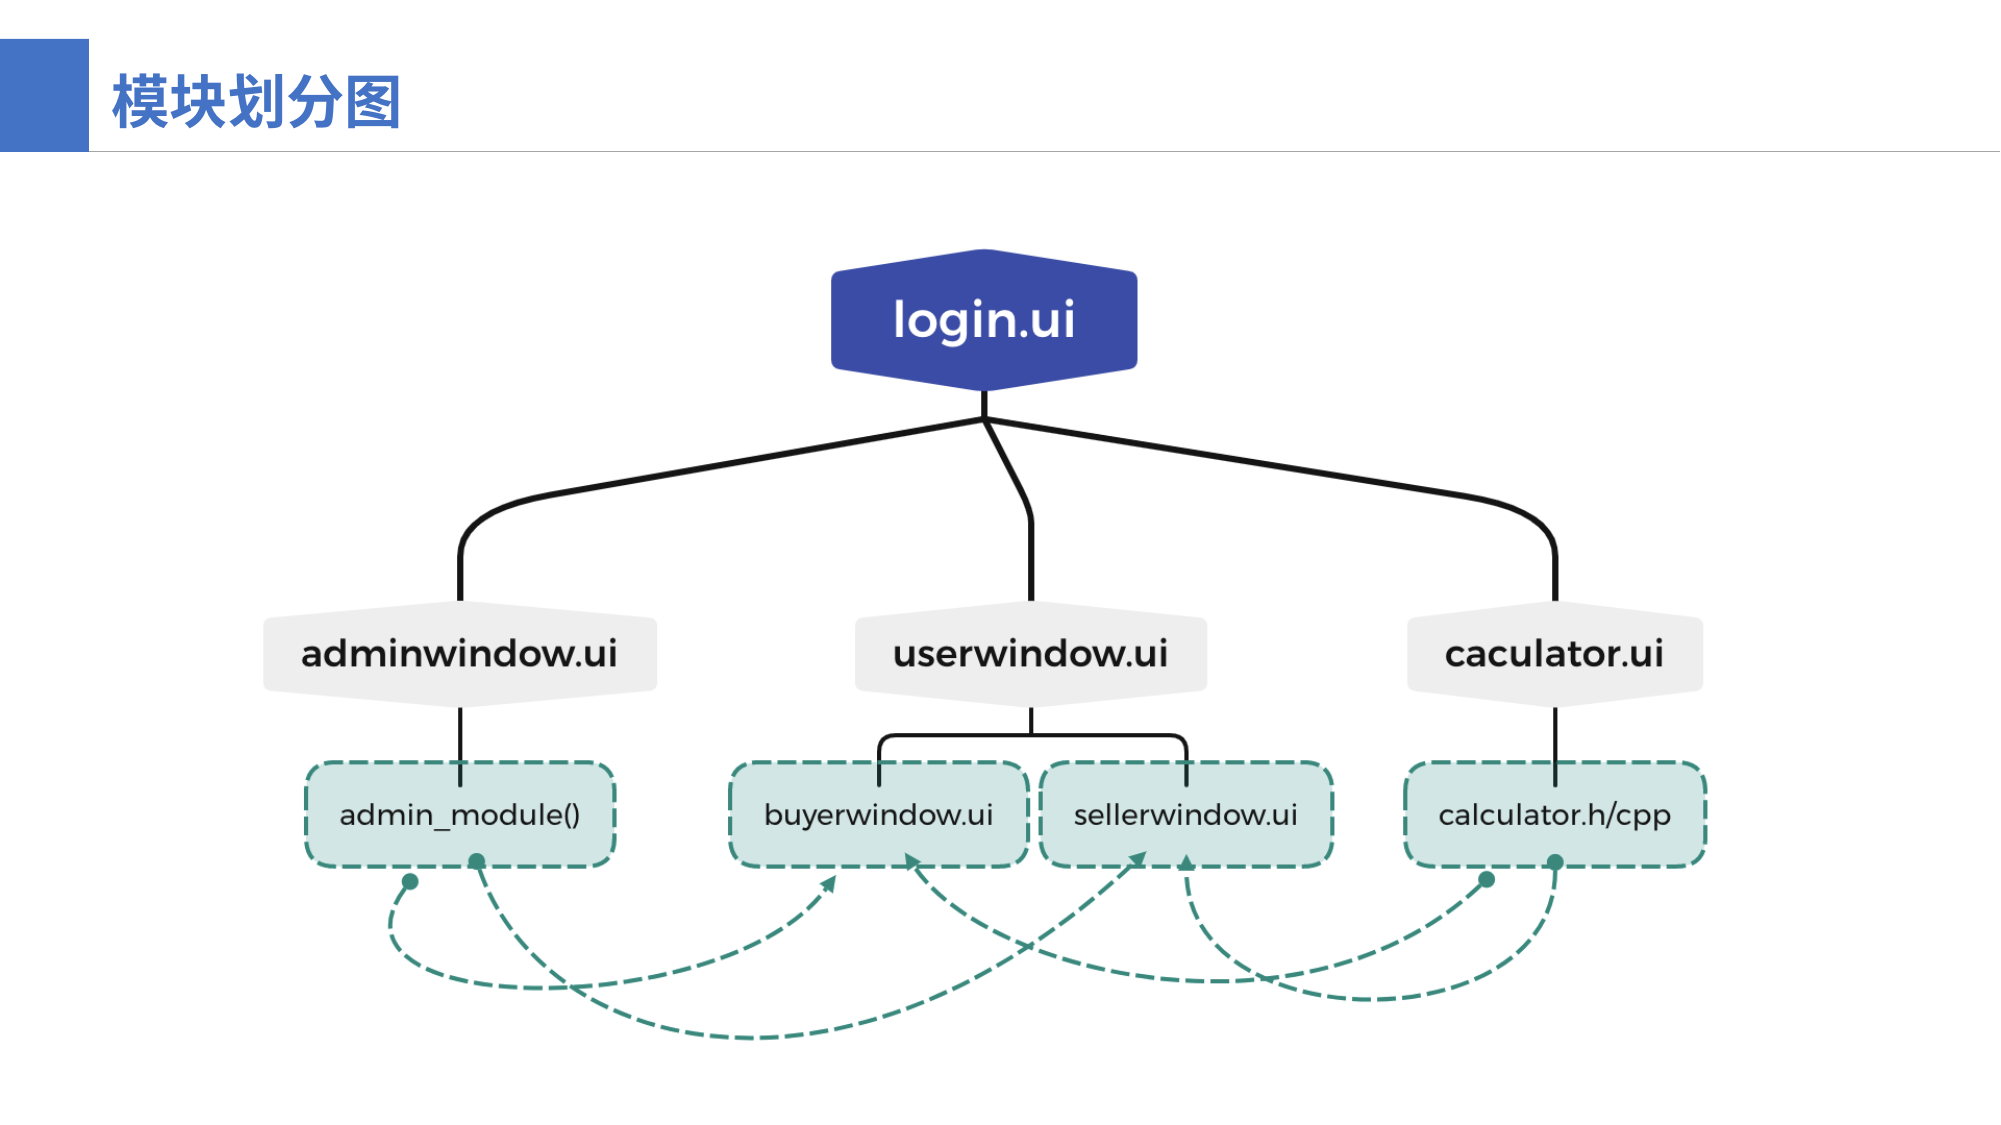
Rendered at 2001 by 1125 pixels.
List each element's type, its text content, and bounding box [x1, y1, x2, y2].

list 模块划分图 [96, 57, 1133, 144]
picture [180, 165, 1820, 1125]
